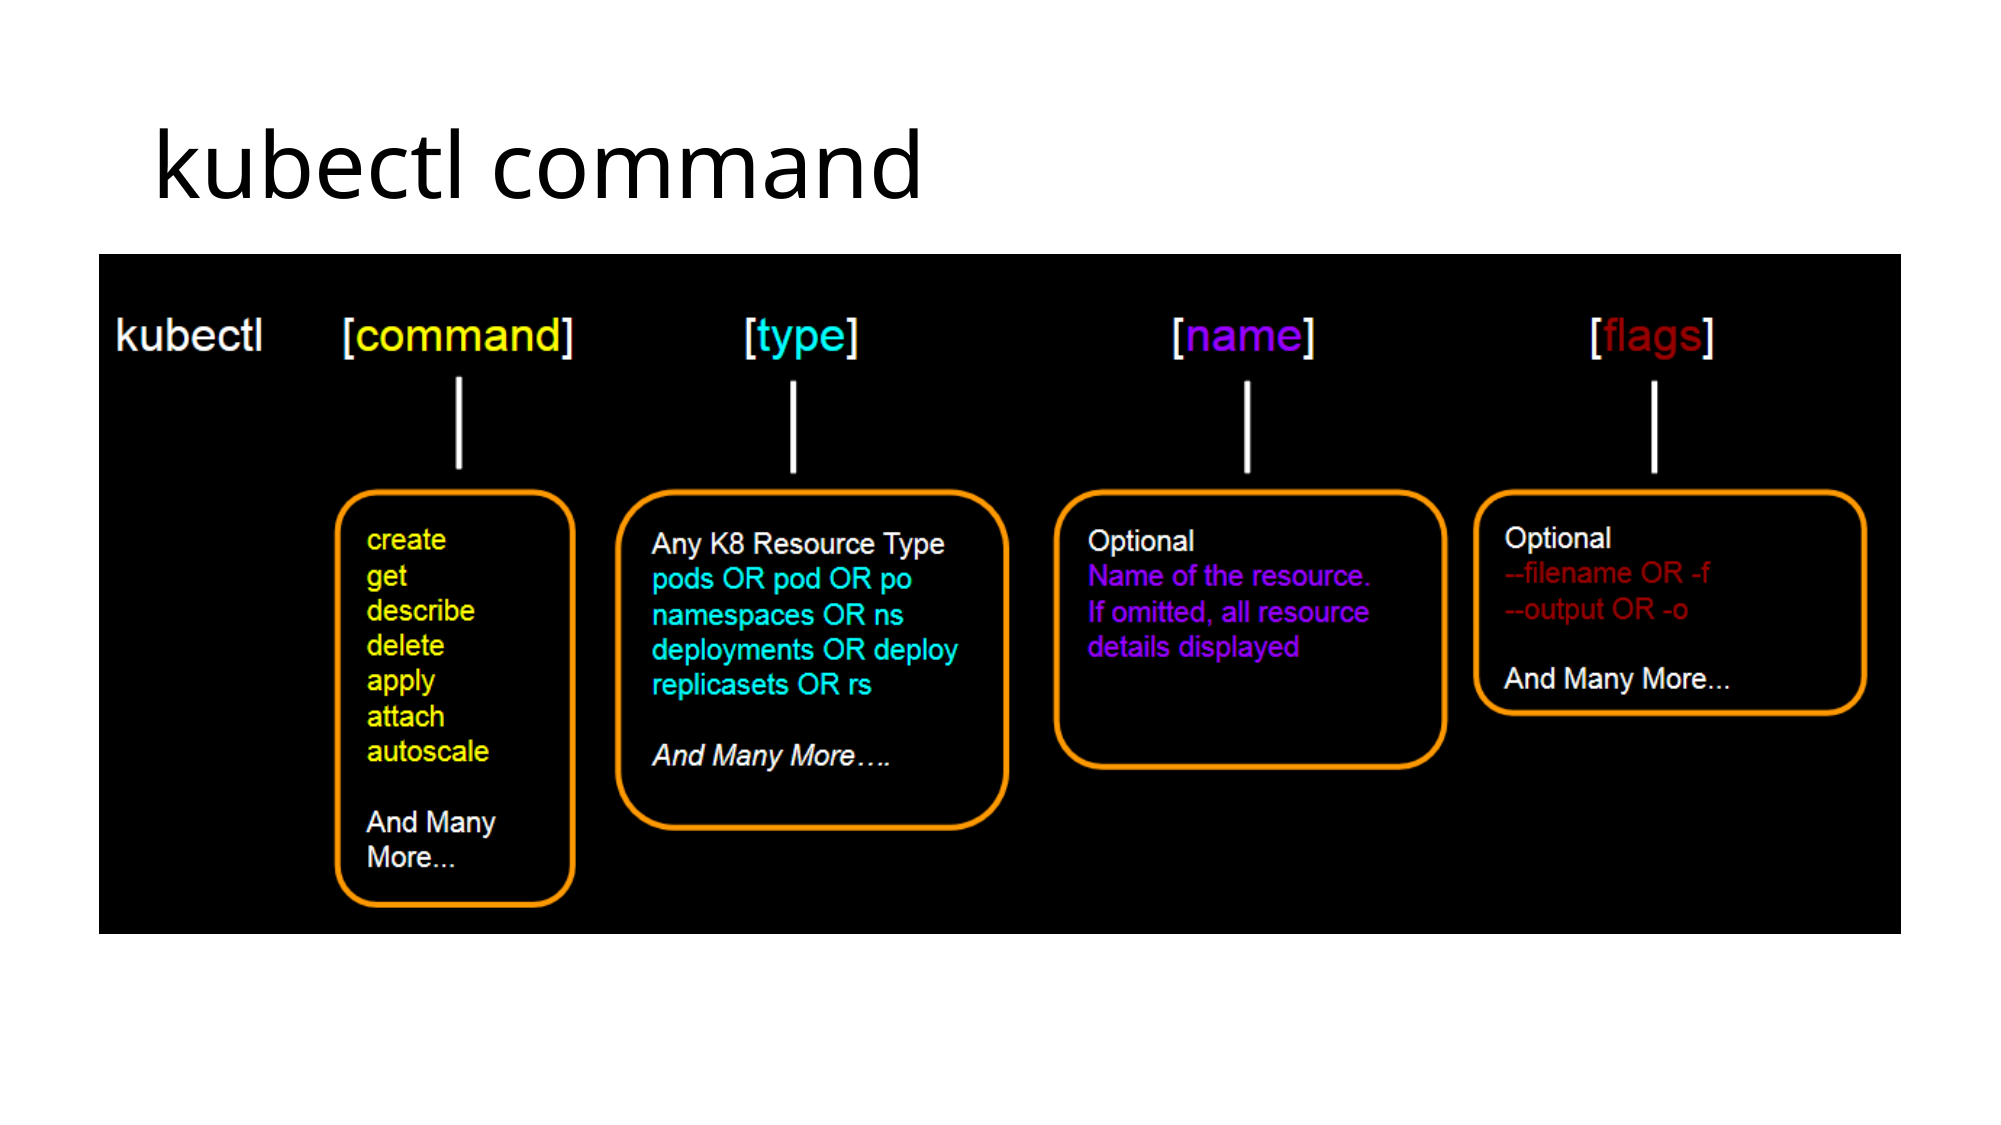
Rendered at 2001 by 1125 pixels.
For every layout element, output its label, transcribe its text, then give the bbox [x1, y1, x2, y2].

picture [99, 254, 1901, 934]
title kubectl command [137, 59, 1863, 254]
